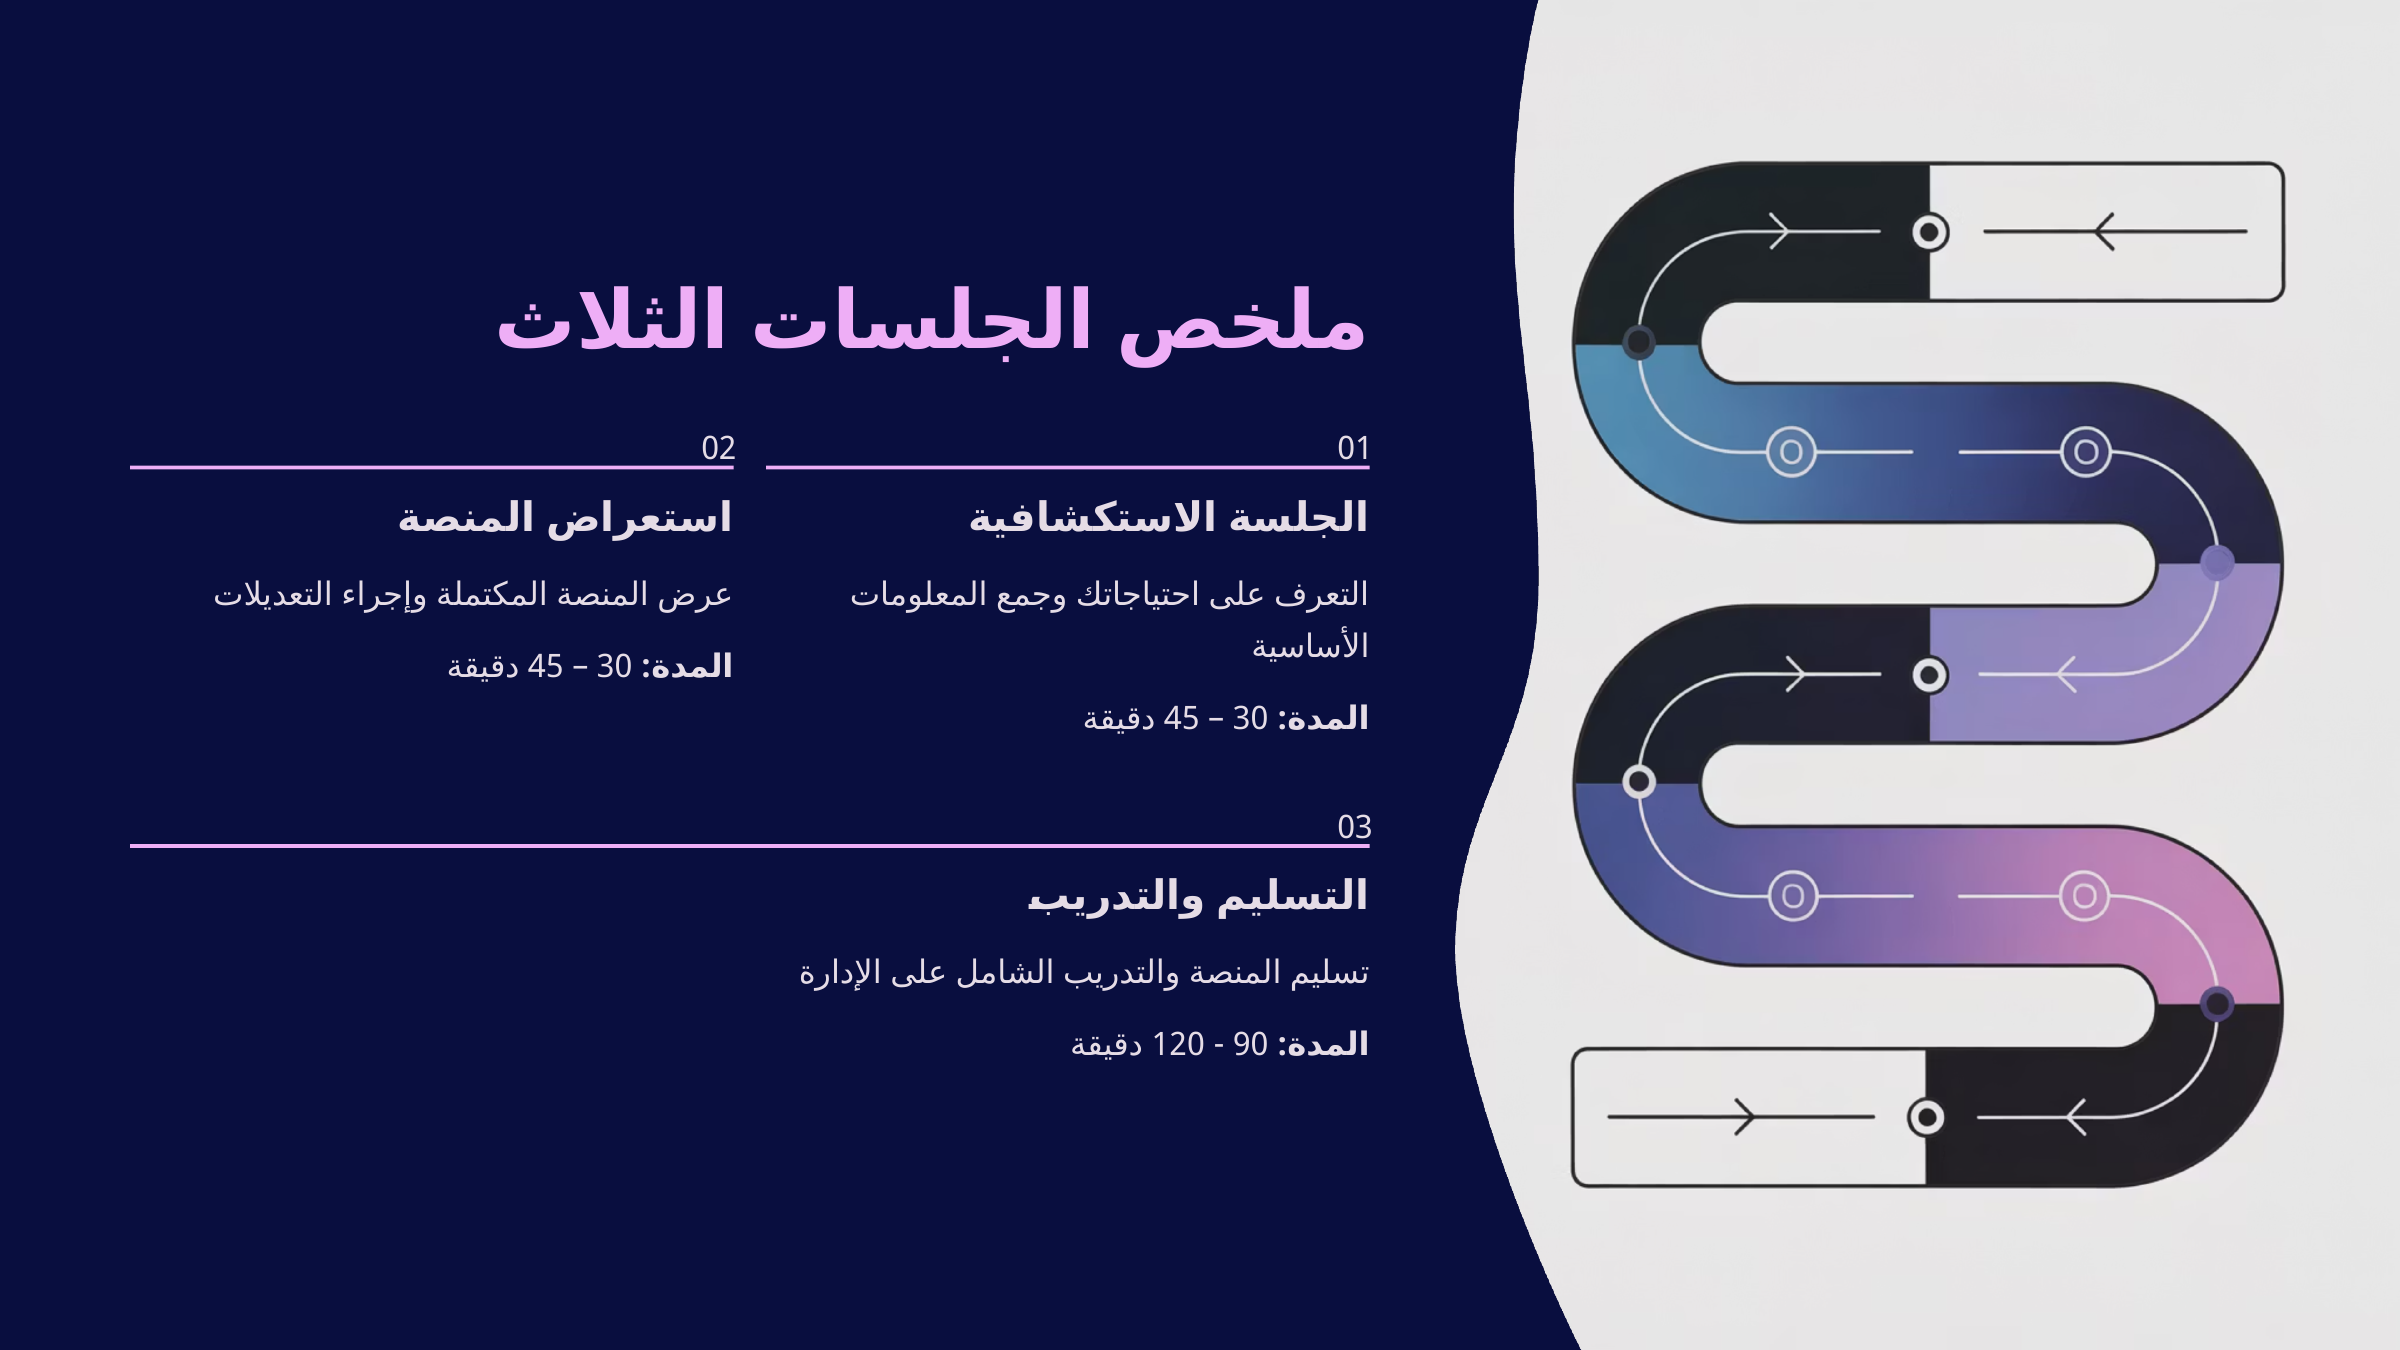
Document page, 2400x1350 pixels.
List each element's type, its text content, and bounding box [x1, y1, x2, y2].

text_box [130, 844, 1370, 848]
text_box التسليم والتدريب [962, 867, 1370, 919]
text_box 01 [1337, 414, 1370, 455]
text_box 02 [701, 414, 734, 455]
text_box [130, 465, 734, 470]
text_box التعرف على احتياجاتك وجمع المعلومات الأساسية [766, 559, 1370, 664]
text_box [766, 465, 1370, 470]
text_box تسليم المنصة والتدريب الشامل على الإدارة [130, 938, 1370, 991]
picture [1454, 0, 2400, 1350]
text_box الجلسة الاستكشافية [962, 489, 1370, 541]
text_box المدة: 90 - 120 دقيقة [130, 1009, 1370, 1062]
text_box عرض المنصة المكتملة وإجراء التعديلات [130, 559, 734, 612]
text_box ملخص الجلسات الثلاث [555, 263, 1370, 366]
text_box المدة: 30 – 45 دقيقة [766, 683, 1370, 736]
text_box المدة: 30 – 45 دقيقة [130, 631, 734, 684]
text_box 03 [1337, 792, 1370, 834]
text_box استعراض المنصة [326, 489, 734, 541]
